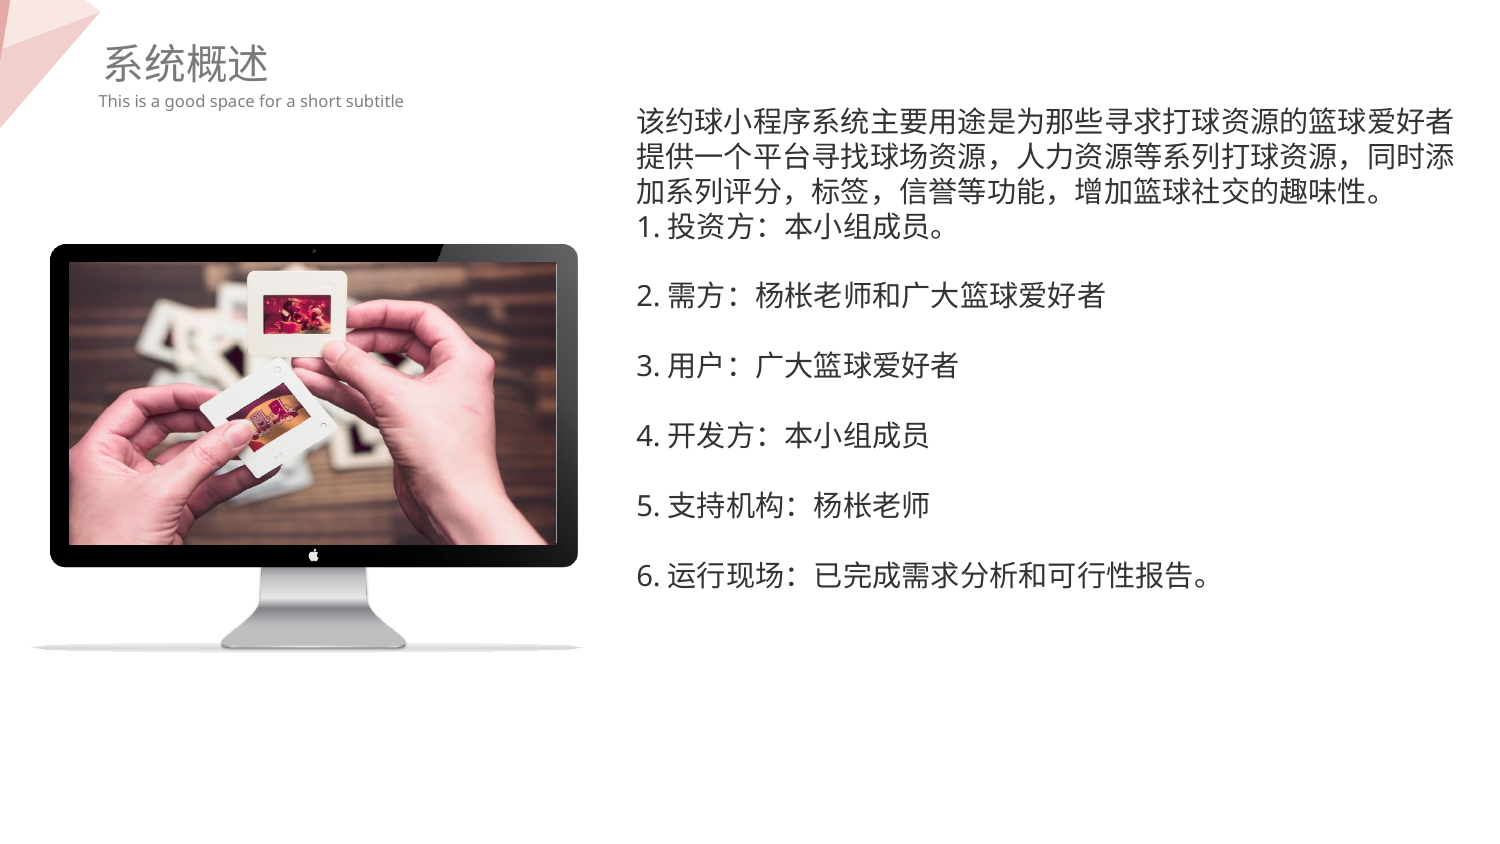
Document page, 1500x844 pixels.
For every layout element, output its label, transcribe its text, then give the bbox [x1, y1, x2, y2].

text_box 系统概述 [104, 30, 285, 83]
text_box This is a good space for a short subtitle [104, 83, 420, 119]
text_box 该约球小程序系统主要用途是为那些寻求打球资源的篮球爱好者提供一个平台寻找球场资源，人力资源等系列打球资源，同时添加系列评分，标签，信誉等功能，增加篮球社交的趣味性。 1.投资方：本小组成员。 2.需方：杨枨老师和广大篮球爱好者 3.用户：广大篮球爱好者 4.开发方：本小组成员 5.支持机构：杨枨老师 6.运行现场：已完成需求分析和可行性报告。 [621, 95, 1473, 680]
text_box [29, 244, 585, 654]
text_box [0, 0, 101, 131]
